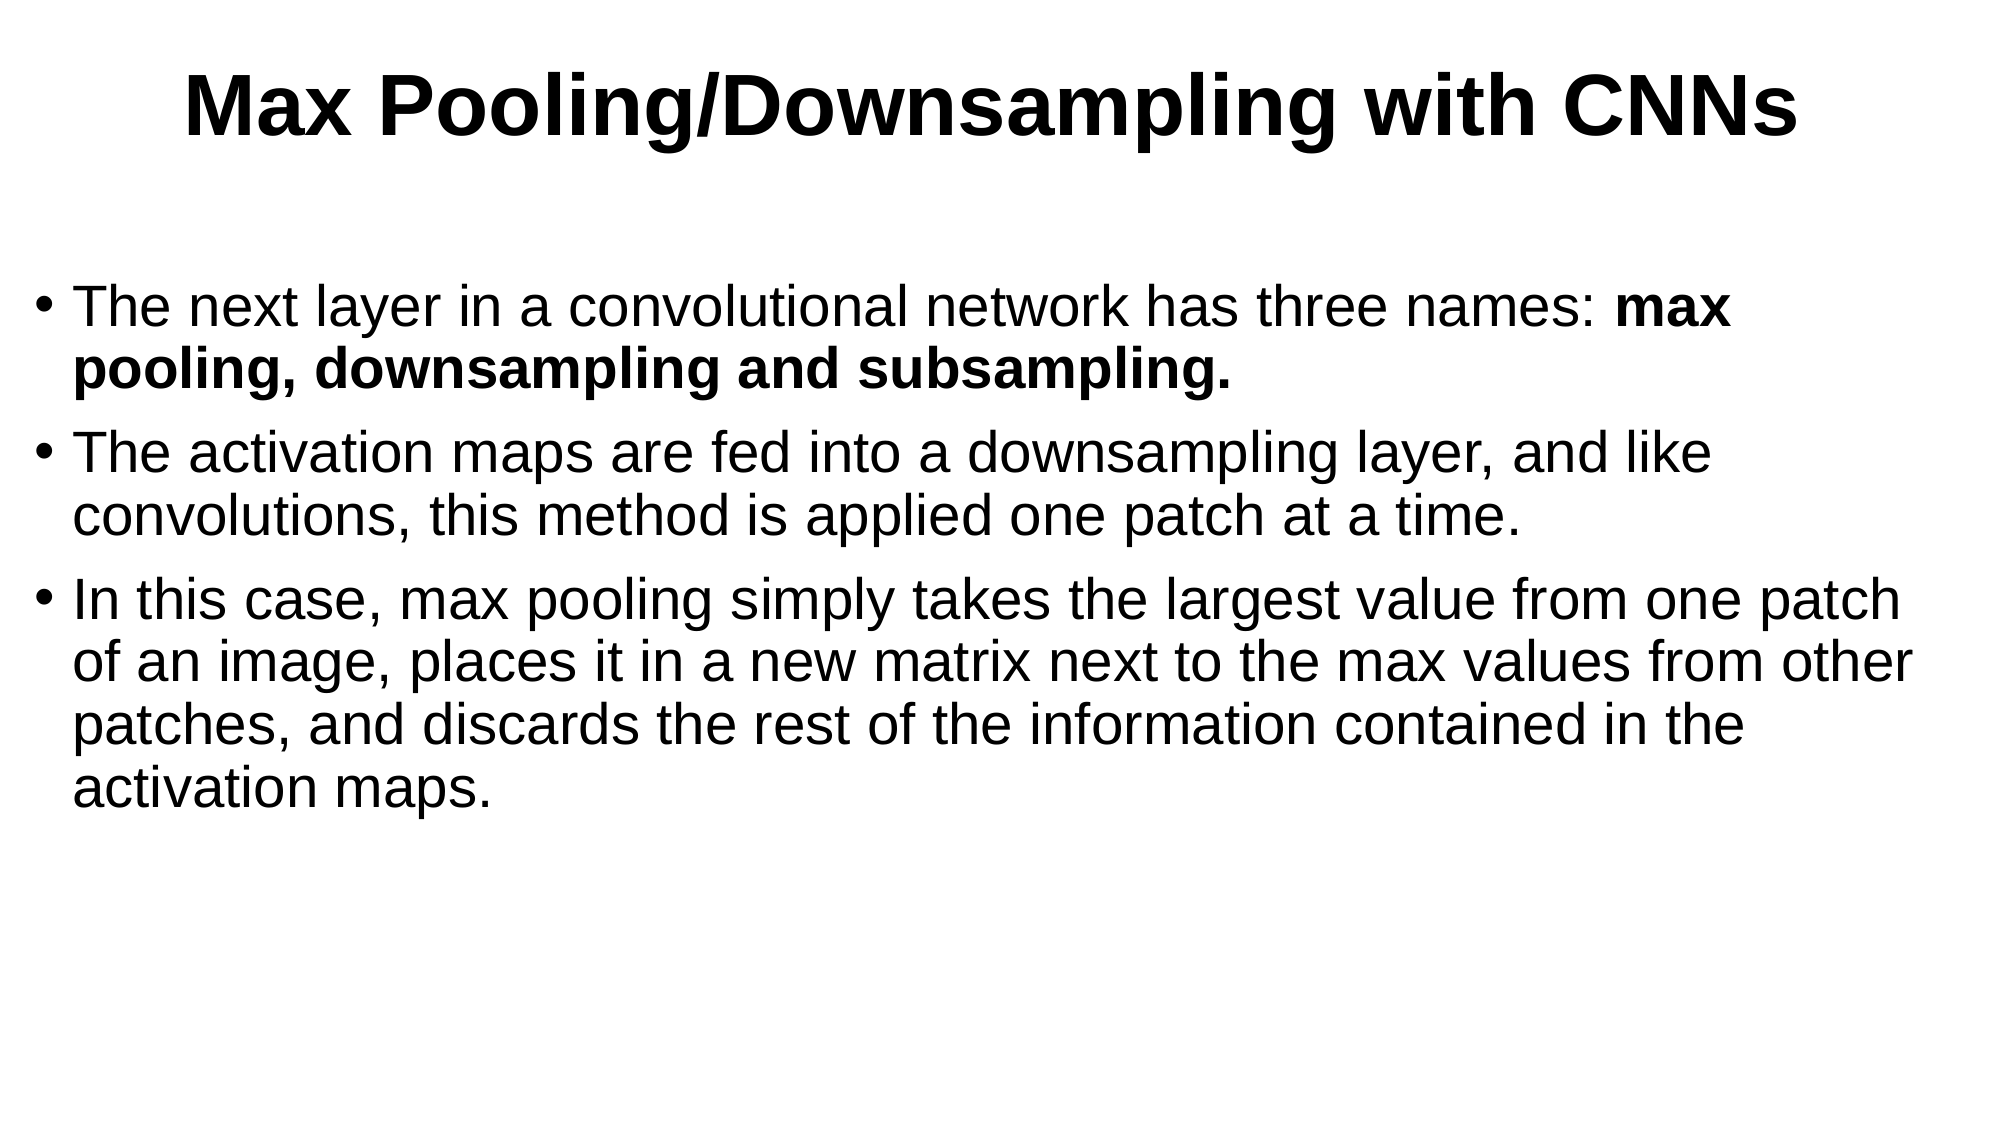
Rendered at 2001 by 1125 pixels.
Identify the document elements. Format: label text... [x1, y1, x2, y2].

list The next layer in a convolutional network has three names: max pooling, downsampling and subsampling. The activation maps are fed into a downsampling layer, and like convolutions, this method is applied one patch at a time. In this case, max pooling simply takes the largest value from one patch of an image, places it in a new matrix next to the max values from other patches, and discards the rest of the information contained in the activation maps. [19, 268, 1974, 1089]
title Max Pooling/Downsampling with CNNs [169, 50, 1894, 268]
